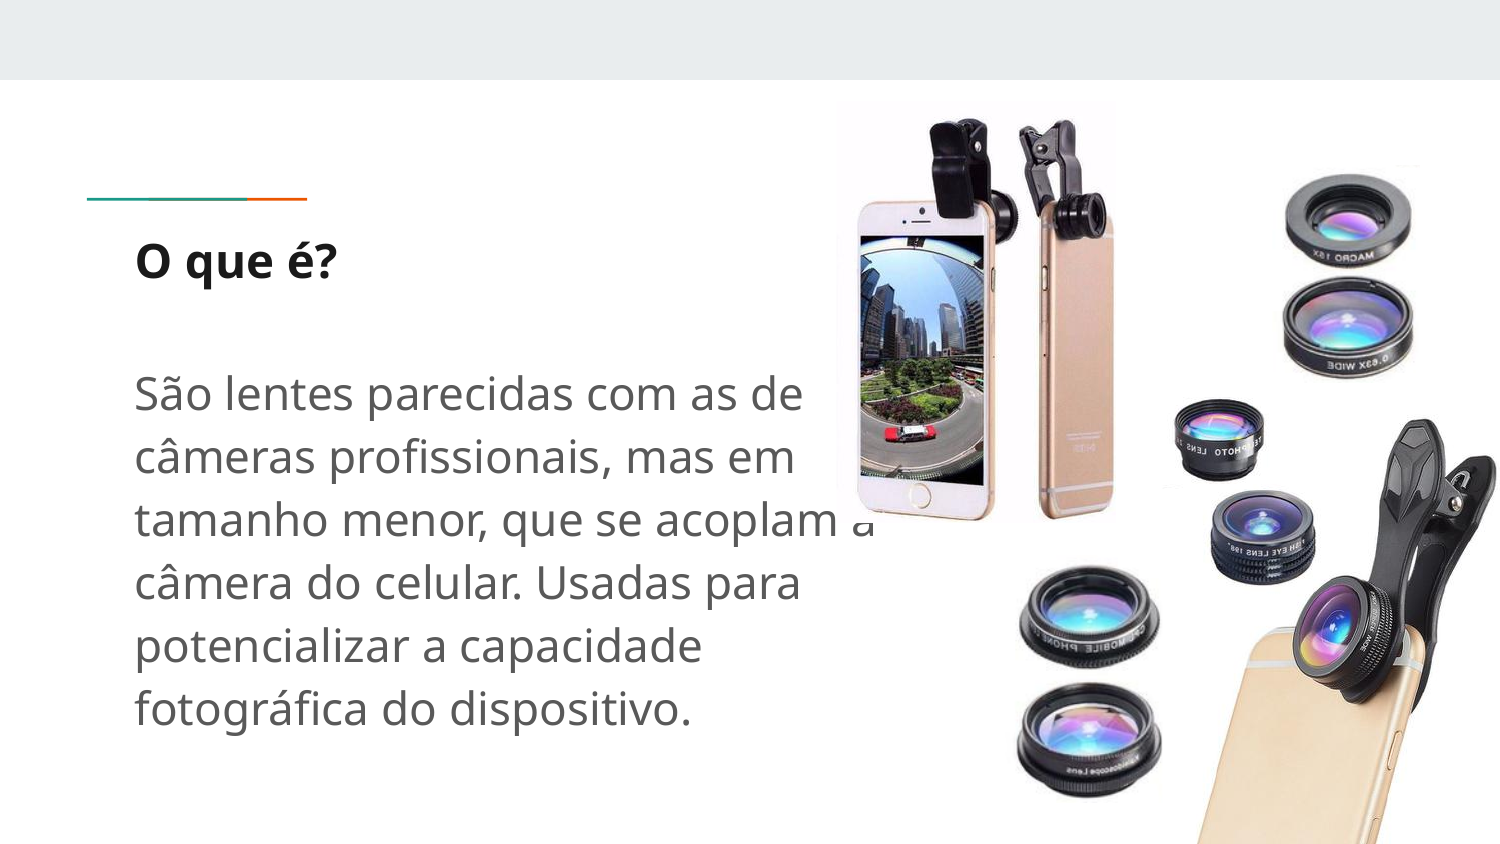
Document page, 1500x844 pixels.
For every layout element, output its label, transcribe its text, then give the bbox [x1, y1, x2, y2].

title O que é? [119, 216, 831, 305]
list São lentes parecidas com as de câmeras profissionais, mas em tamanho menor, que se acoplam à câmera do celular. Usadas para potencializar a capacidade fotográfica do dispositivo. [119, 341, 831, 763]
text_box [836, 100, 1500, 844]
